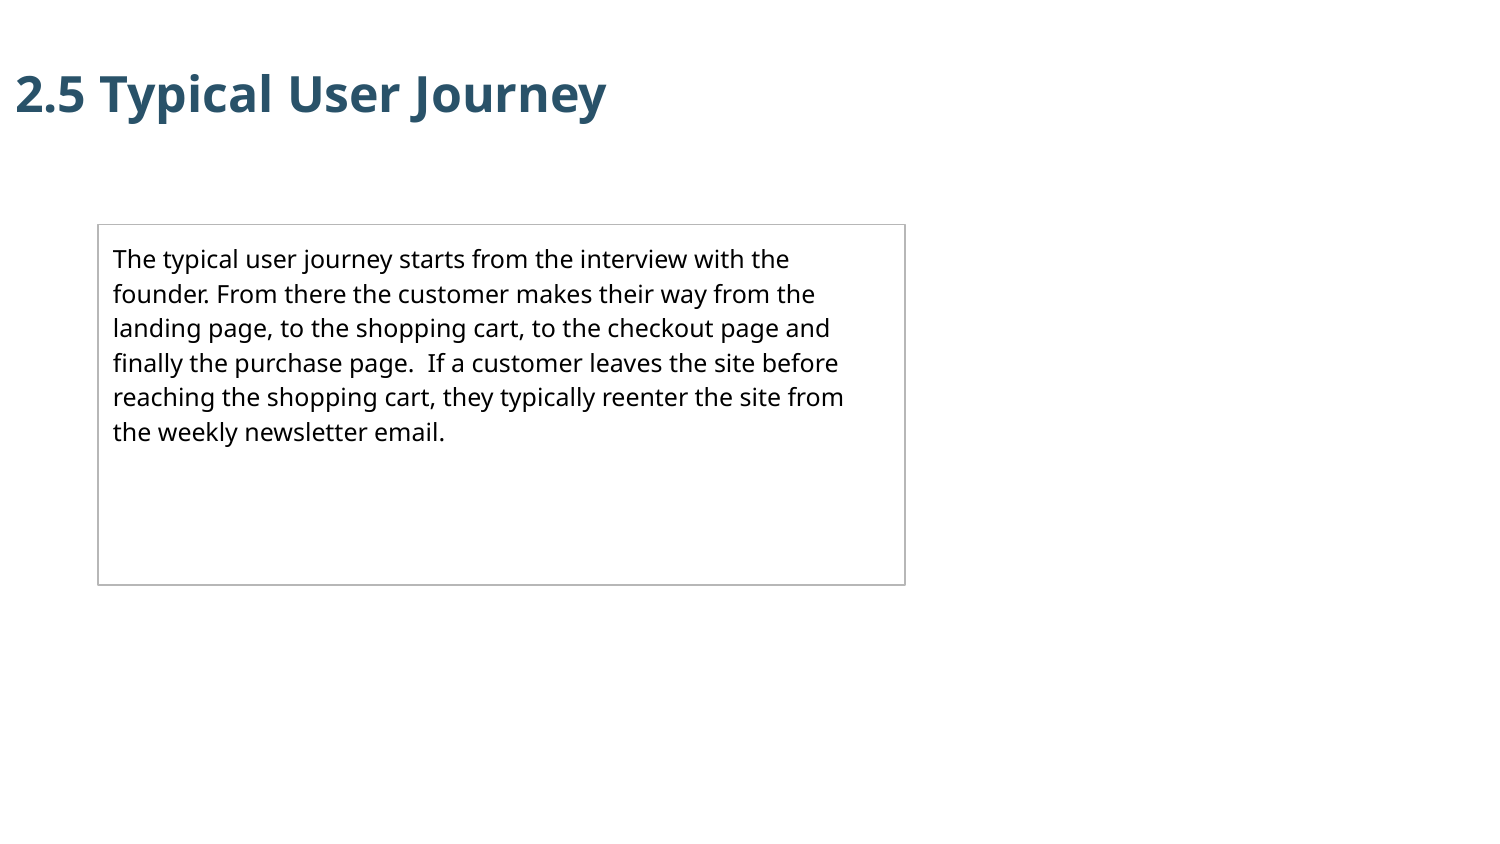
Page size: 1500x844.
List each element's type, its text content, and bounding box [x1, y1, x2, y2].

text_box 2.5 Typical User Journey [0, 0, 1398, 138]
text_box The typical user journey starts from the interview with the founder. From there the customer makes their way from the landing page, to the shopping cart, to the checkout page and finally the purchase page. If a customer leaves the site before reaching the shopping cart, they typically reenter the site from the weekly newsletter email. [97, 224, 906, 586]
